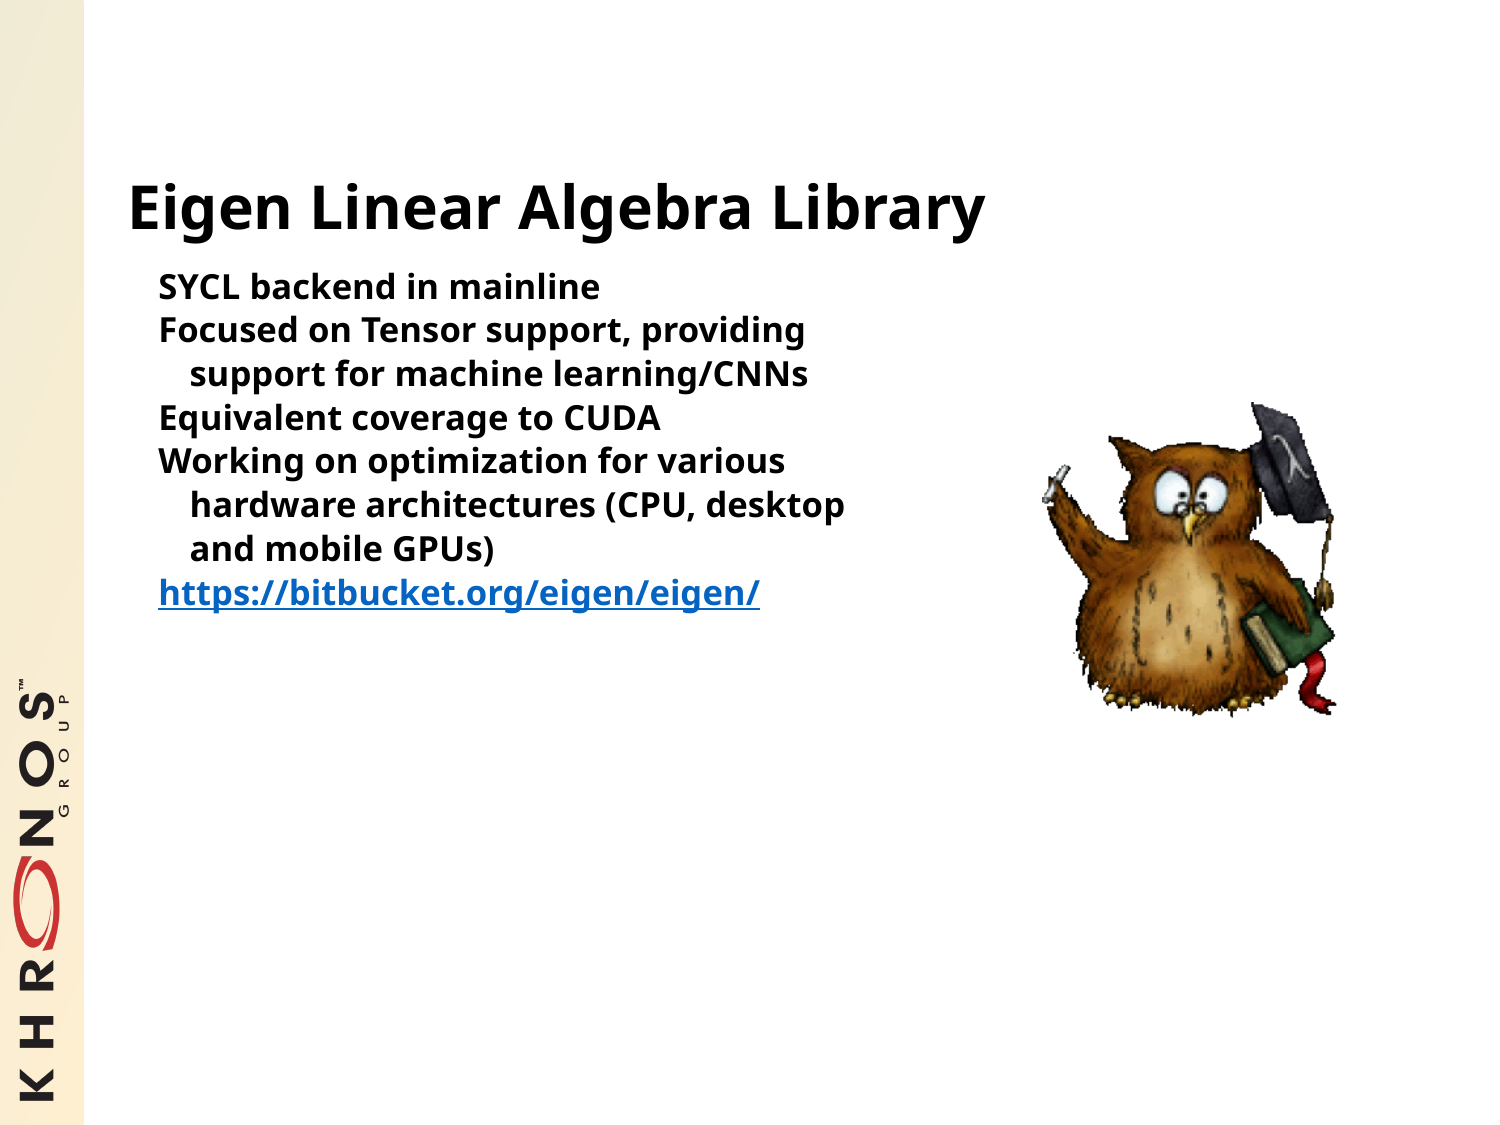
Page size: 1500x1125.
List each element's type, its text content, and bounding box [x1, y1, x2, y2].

title Eigen Linear Algebra Library [114, 166, 1490, 254]
picture [0, 662, 82, 1122]
list SYCL backend in mainline Focused on Tensor support, providing support for machine learning/CNNs Equivalent coverage to CUDA Working on optimization for various hardware architectures (CPU, desktop and mobile GPUs) https://bitbucket.org/eigen/eigen/ [114, 249, 896, 951]
picture [1042, 402, 1343, 723]
